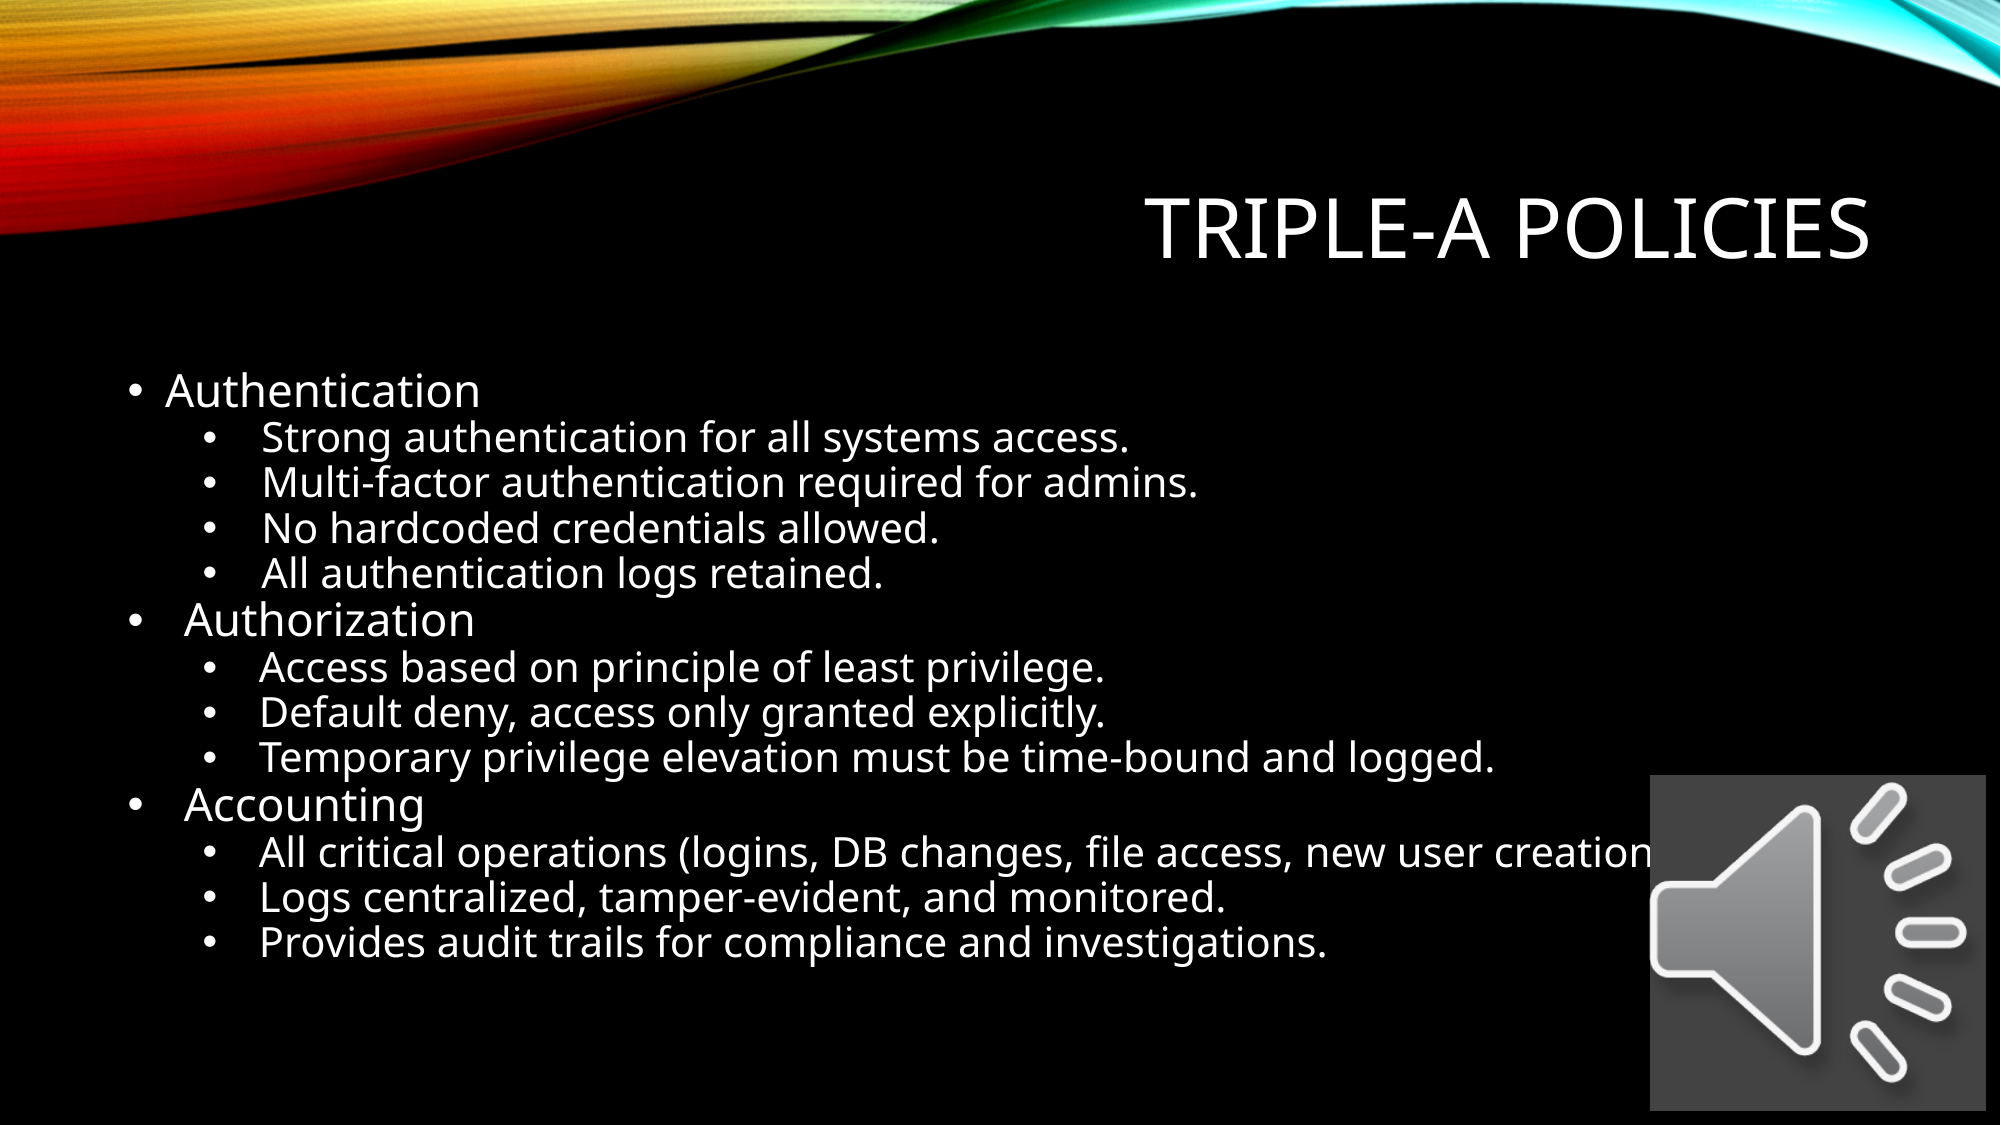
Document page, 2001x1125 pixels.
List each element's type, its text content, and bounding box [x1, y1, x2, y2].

title TRIPLE-A POLICIES [474, 125, 1888, 338]
picture [1648, 773, 1987, 1112]
list Authentication Strong authentication for all systems access. Multi-factor authentication required for admins. No hardcoded credentials allowed. All authentication logs retained. Authorization Access based on principle of least privilege. Default deny, access only granted explicitly. Temporary privilege elevation must be time-bound and logged. Accounting All critical operations (logins, DB changes, file access, new user creation) logged. Logs centralized, tamper-evident, and monitored. Provides audit trails for compliance and investigations. [112, 360, 1888, 1021]
picture [0, 0, 2000, 237]
